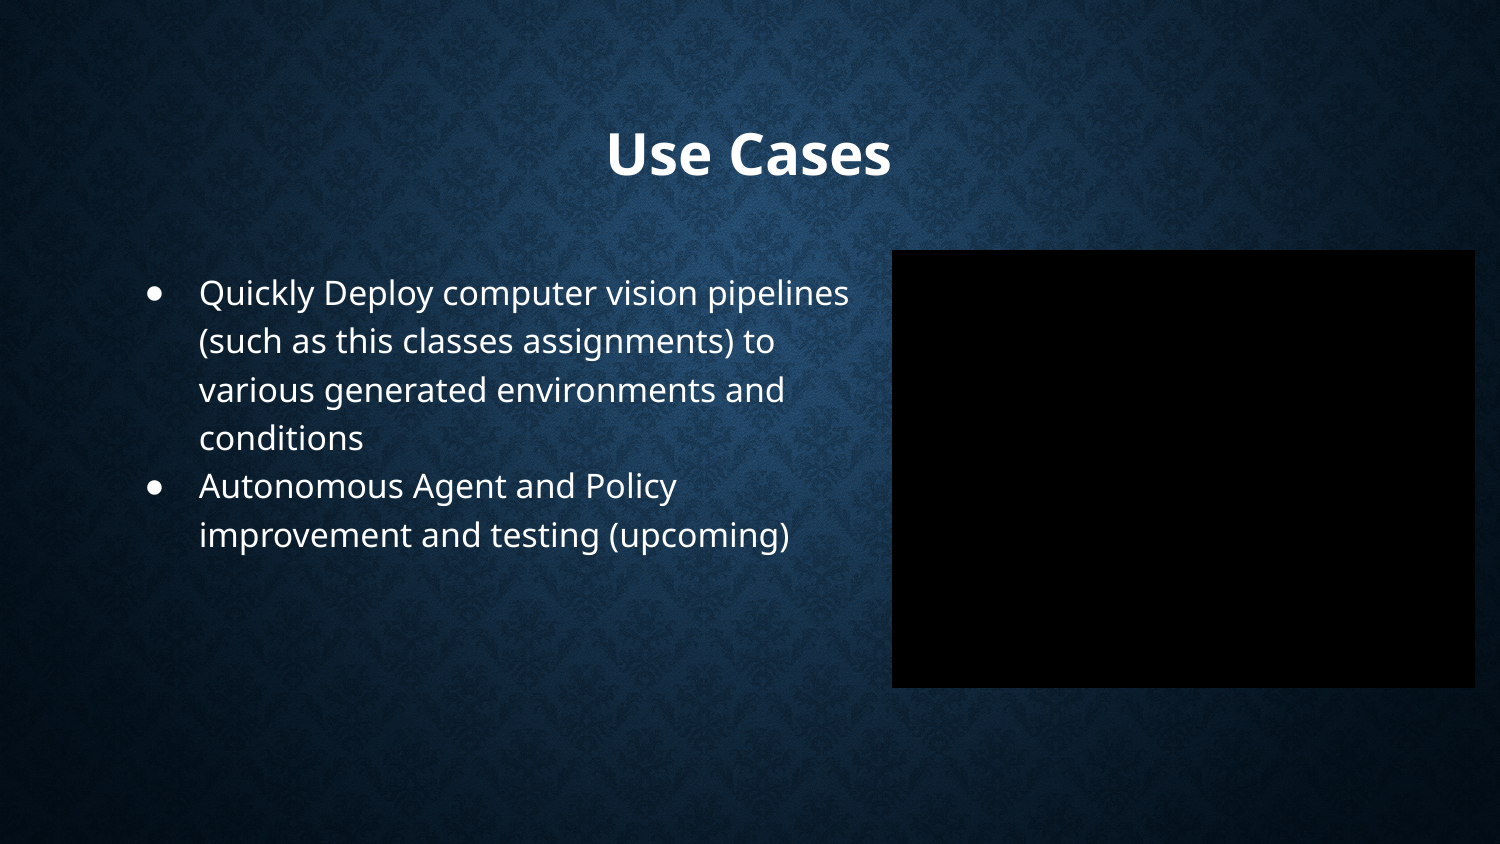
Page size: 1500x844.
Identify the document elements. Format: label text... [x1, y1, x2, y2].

title Use Cases [112, 75, 1387, 239]
list Quickly Deploy computer vision pipelines (such as this classes assignments) to various generated environments and conditions Autonomous Agent and Policy improvement and testing (upcoming) [112, 257, 868, 780]
picture [0, 0, 1500, 844]
